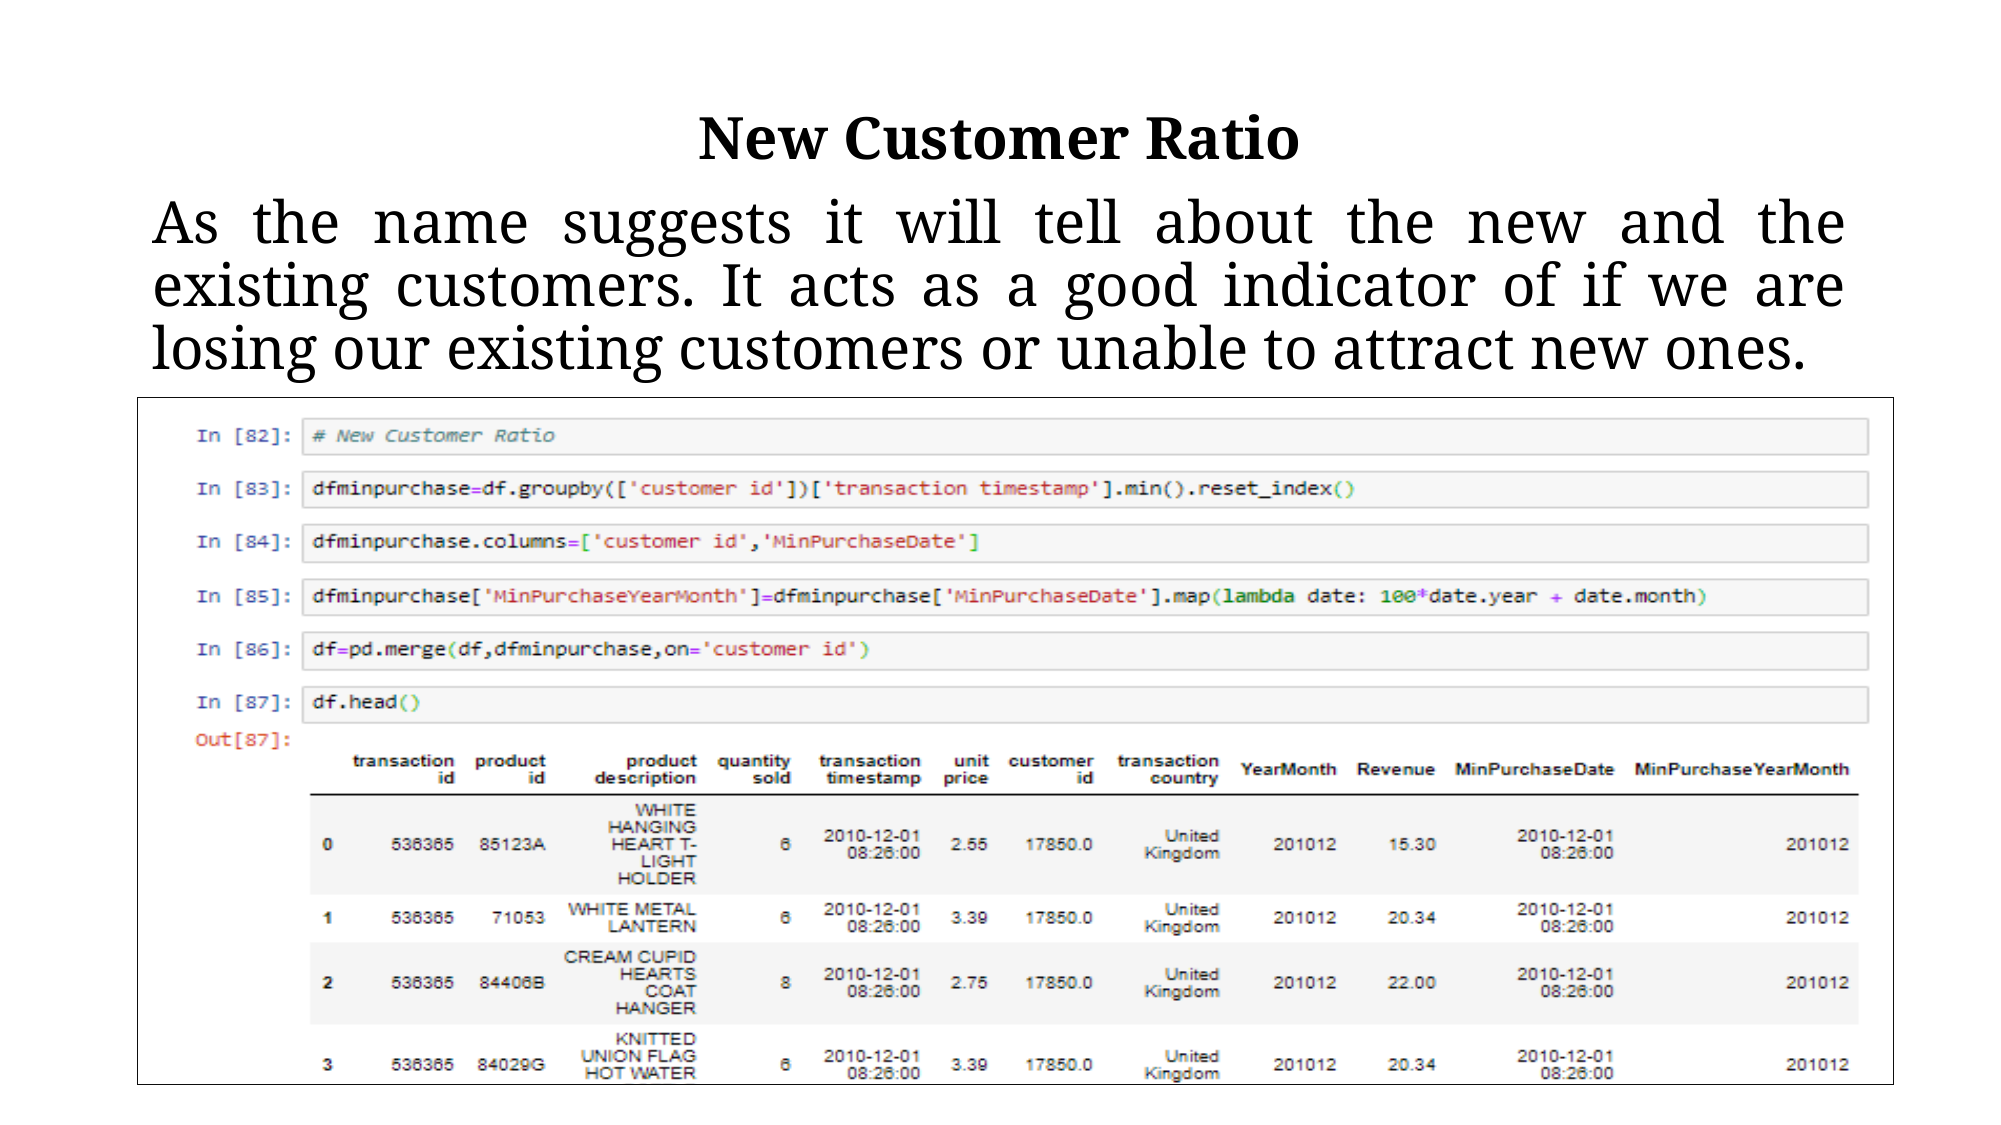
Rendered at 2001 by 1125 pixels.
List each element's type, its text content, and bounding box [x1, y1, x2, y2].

picture [137, 397, 1894, 1085]
list New Customer Ratio As the name suggests it will tell about the new and the existing customers. It acts as a good indicator of if we are losing our existing customers or unable to attract new ones. [137, 102, 1863, 397]
